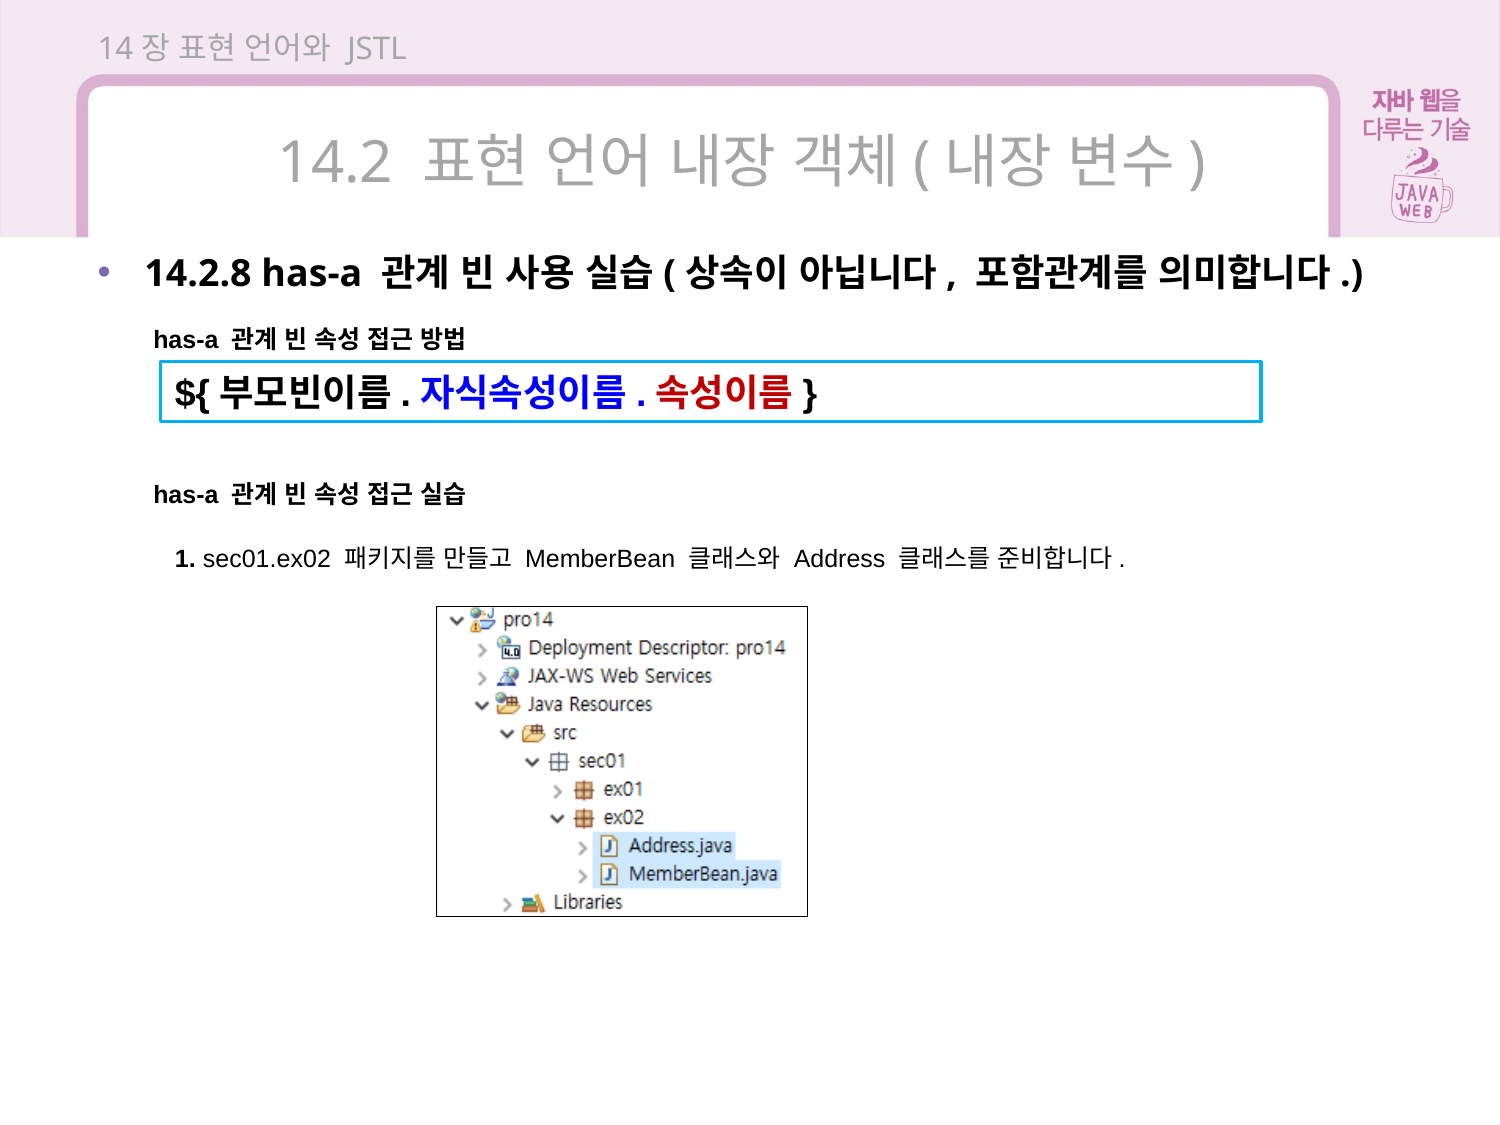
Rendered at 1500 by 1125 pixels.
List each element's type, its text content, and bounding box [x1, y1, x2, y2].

text_box ${부모빈이름.자식속성이름.속성이름} [160, 361, 1261, 422]
text_box has-a 관계 빈 속성 접근 방법 [138, 316, 1106, 362]
text_box has-a 관계 빈 속성 접근 실습 [138, 471, 1106, 516]
text_box 14장 표현 언어와 JSTL [82, 0, 1133, 74]
text_box 14.2 표현 언어 내장 객체(내장 변수) [217, 117, 1268, 202]
picture [0, 0, 1500, 1125]
text_box 14.2.8 has-a 관계 빈 사용 실습(상속이 아닙니다, 포함관계를 의미합니다.) [82, 218, 1457, 302]
text_box 1. sec01.ex02 패키지를 만들고 MemberBean 클래스와 Address 클래스를 준비합니다. [160, 534, 1486, 580]
